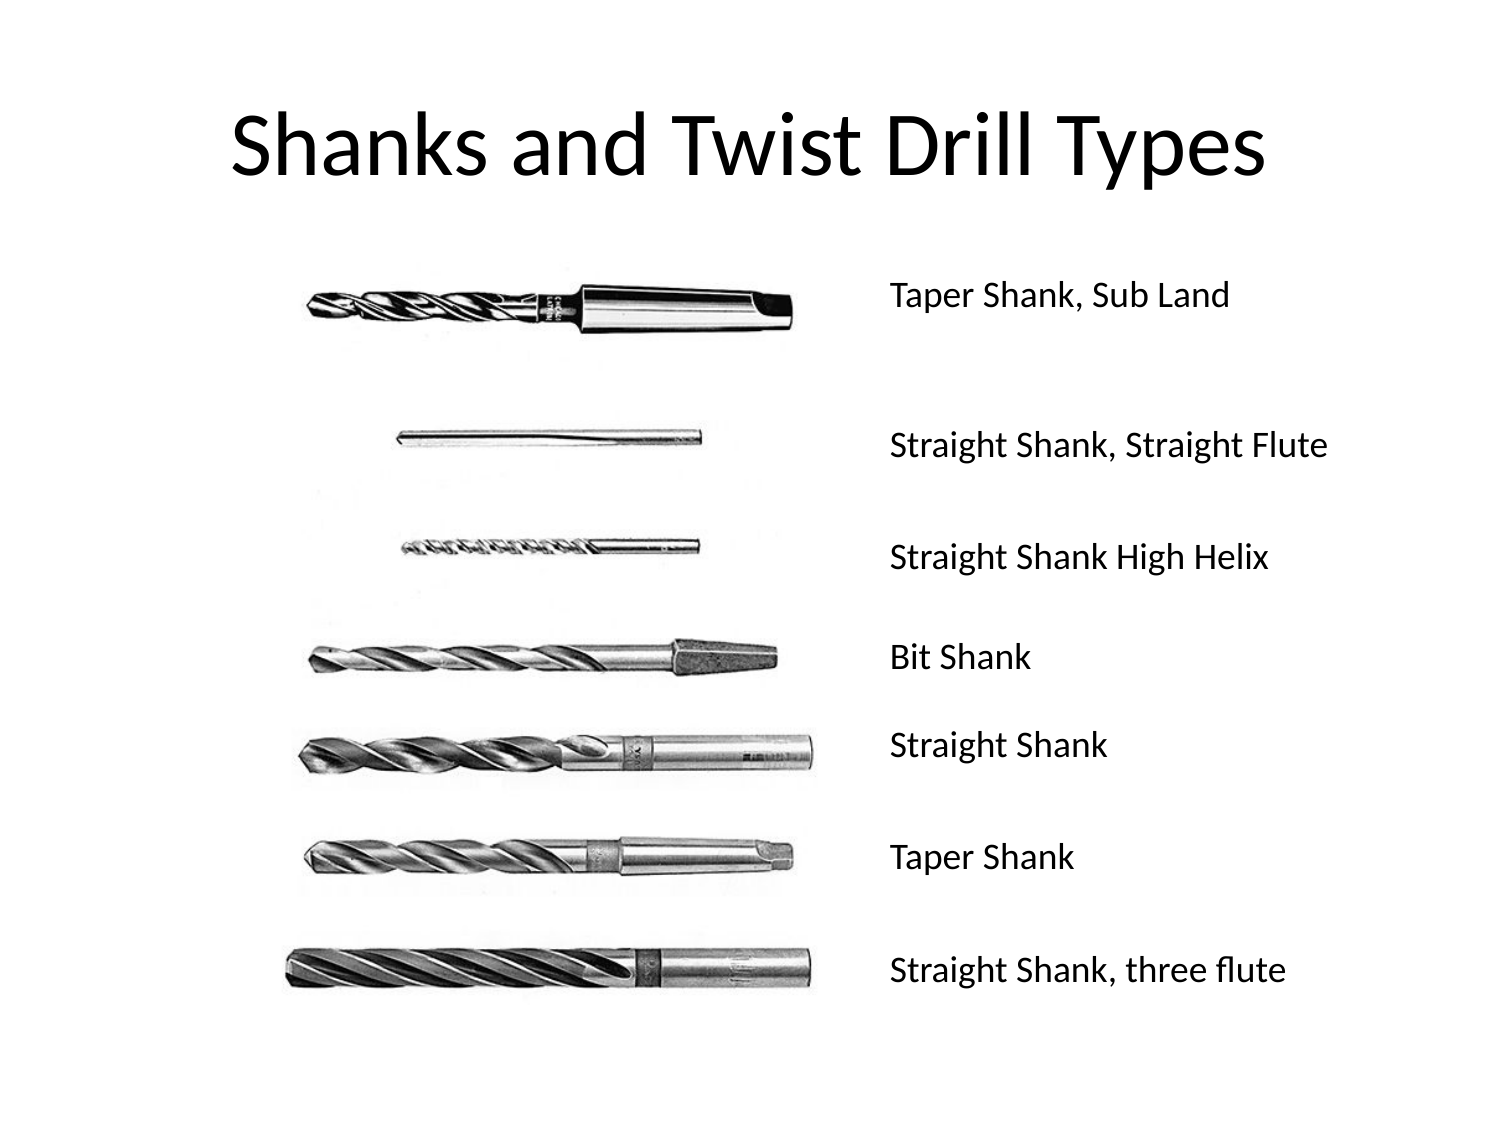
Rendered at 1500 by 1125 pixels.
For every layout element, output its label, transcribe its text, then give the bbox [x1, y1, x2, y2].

text_box Bit Shank [874, 624, 1088, 685]
text_box Straight Shank [875, 712, 1138, 773]
text_box Straight Shank High Helix [875, 524, 1300, 585]
text_box Straight Shank, Straight Flute [875, 412, 1363, 473]
text_box Taper Shank, Sub Land [874, 262, 1400, 323]
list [262, 262, 841, 1006]
title Shanks and Twist Drill Types [75, 45, 1425, 233]
text_box Taper Shank [874, 824, 1100, 885]
text_box Straight Shank, three flute [874, 937, 1325, 998]
